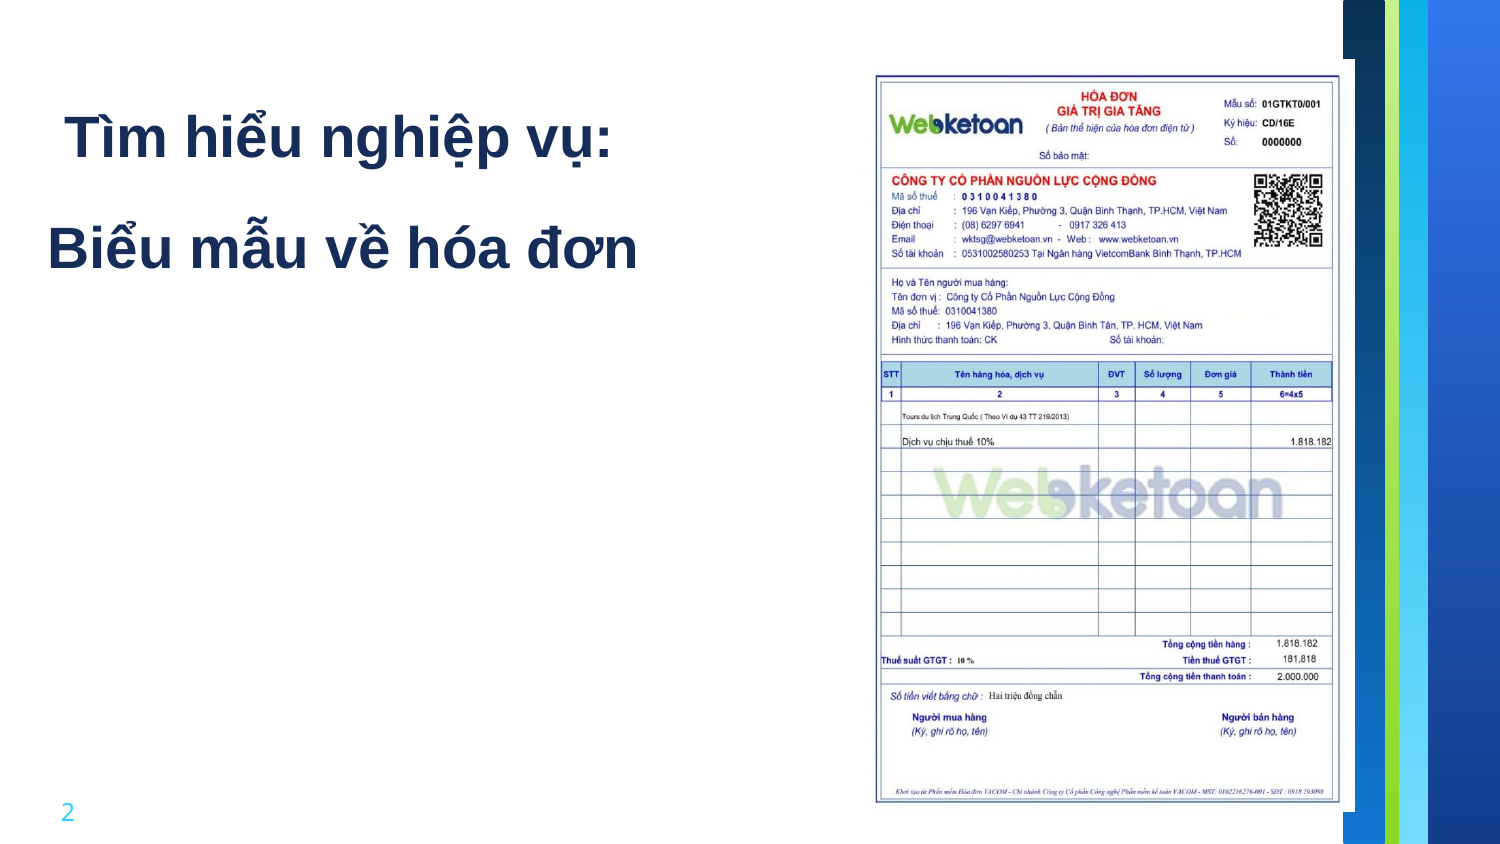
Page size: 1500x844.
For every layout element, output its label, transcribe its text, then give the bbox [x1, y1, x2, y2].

text_box Tìm hiểu nghiệp vụ: [49, 72, 847, 185]
text_box Biểu mẫu về hóa đơn [32, 184, 847, 296]
slide_number 2 [0, 779, 90, 844]
picture [852, 59, 1355, 812]
